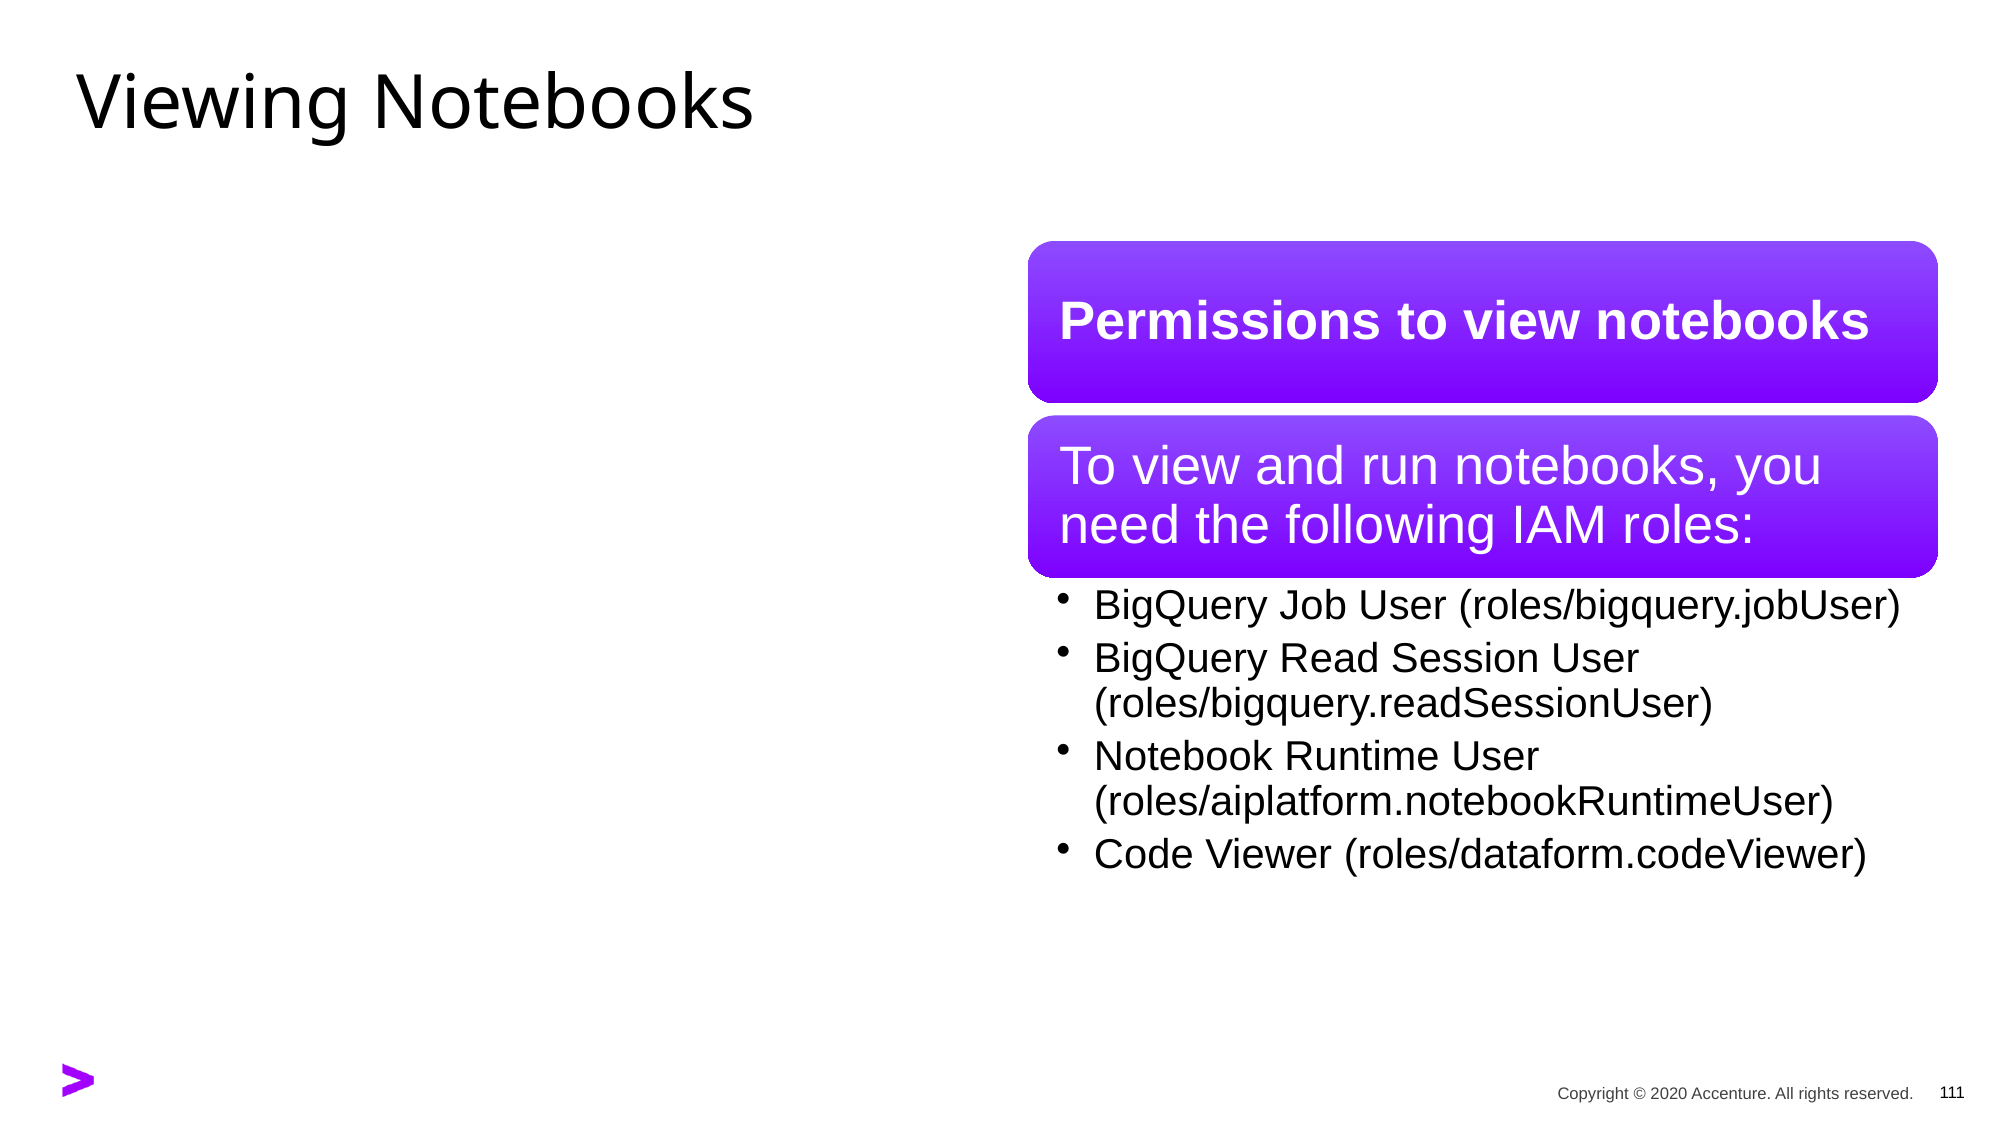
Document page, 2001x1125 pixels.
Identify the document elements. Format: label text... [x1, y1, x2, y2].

slide_number 111 [1921, 1075, 1984, 1110]
picture [62, 1063, 94, 1097]
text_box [1027, 227, 1938, 892]
title Viewing Notebooks [62, 62, 1938, 150]
